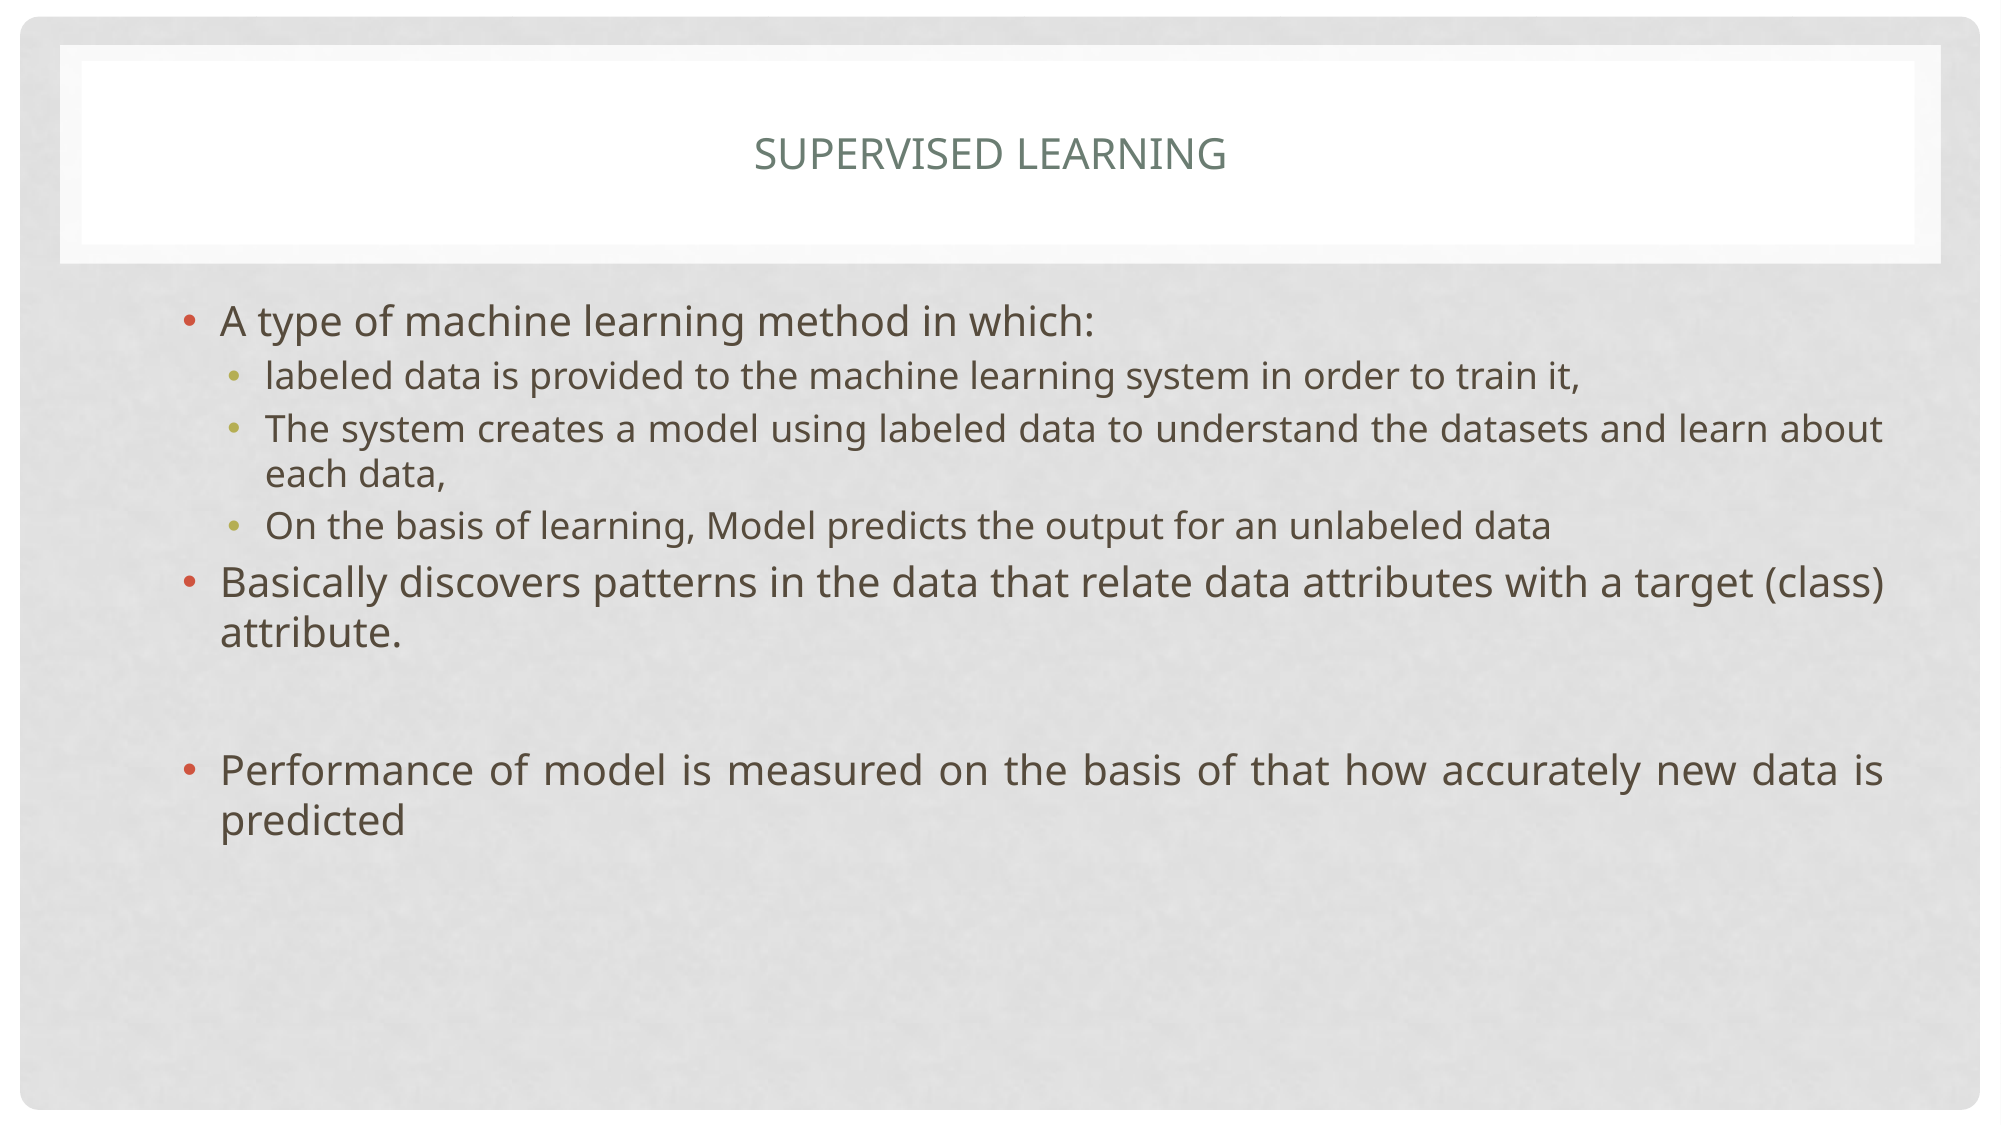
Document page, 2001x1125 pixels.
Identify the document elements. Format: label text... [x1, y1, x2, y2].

list A type of machine learning method in which: labeled data is provided to the machine learning system in order to train it, The system creates a model using labeled data to understand the datasets and learn about each data, On the basis of learning, Model predicts the output for an unlabeled data Basically discovers patterns in the data that relate data attributes with a target (class) attribute. Performance of model is measured on the basis of that how accurately new data is predicted [99, 287, 1900, 1005]
title Supervised Learning [93, 66, 1900, 238]
